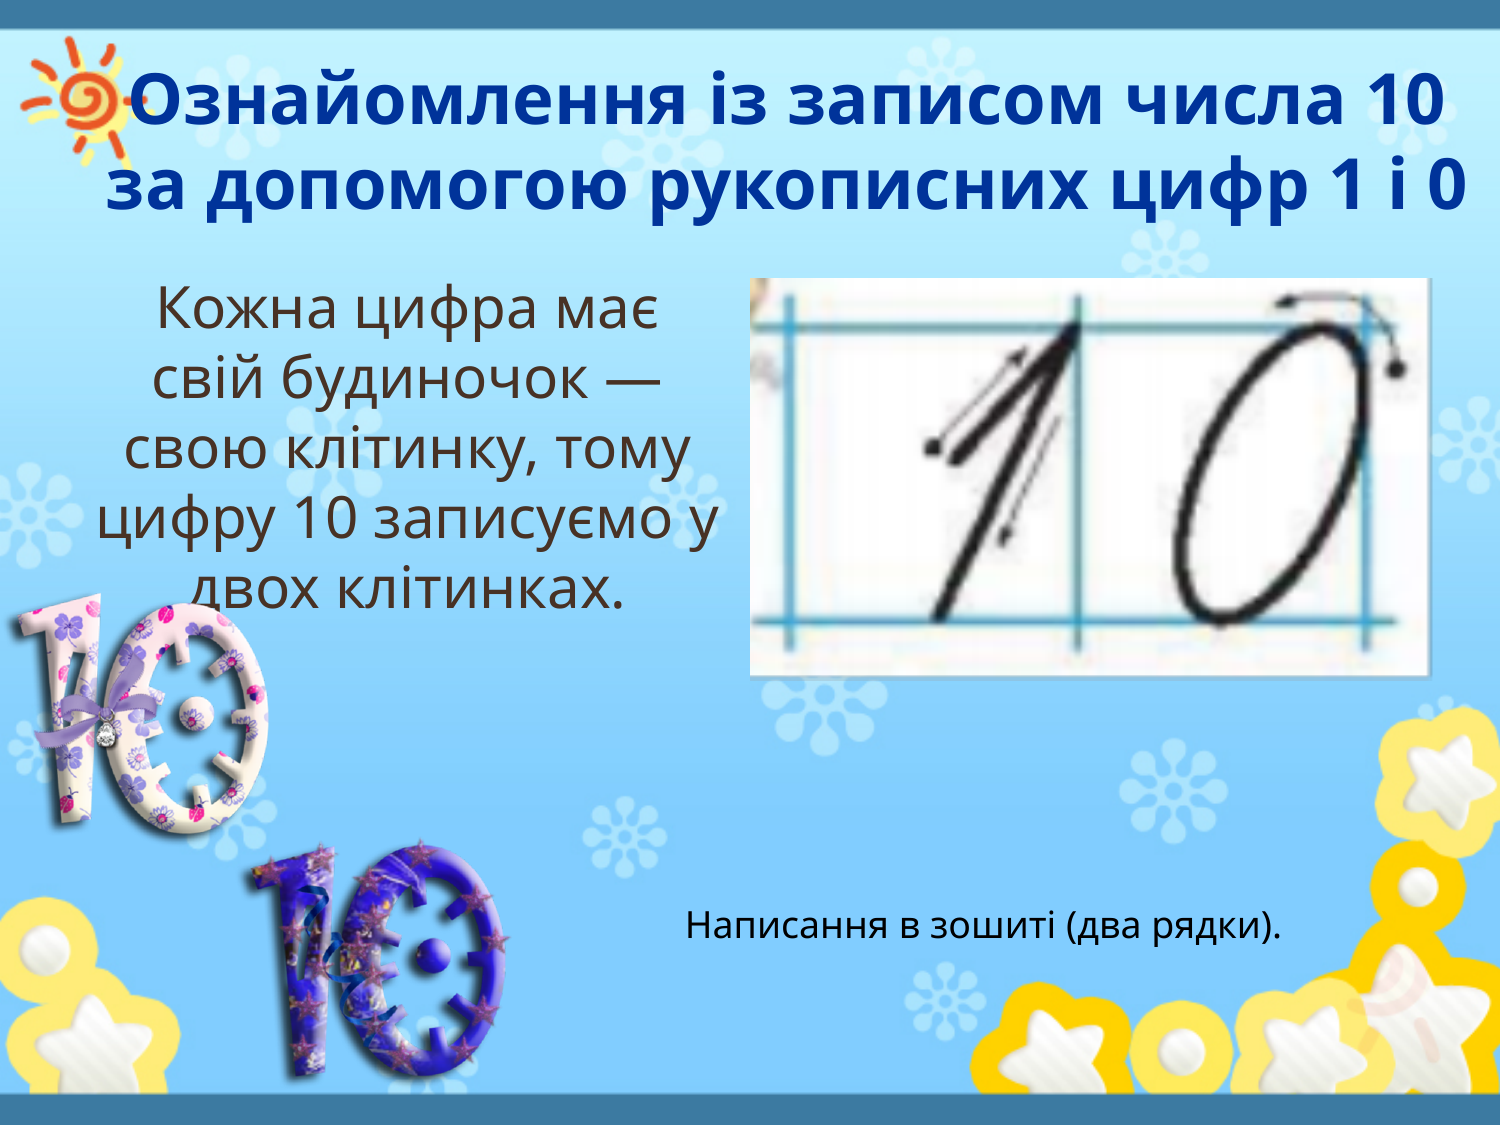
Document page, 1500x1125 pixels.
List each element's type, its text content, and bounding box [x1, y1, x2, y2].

list Кожна цифра має свій будиночок — свою клітинку, тому цифру 10 записуємо у двох клітинках. [76, 262, 738, 646]
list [749, 278, 1436, 681]
text_box Написання в зошиті (два рядки). [670, 893, 1298, 953]
picture [0, 0, 1500, 1125]
title Ознайомлення із записом числа 10 за допомогою рукописних цифр 1 і 0 [75, 45, 1500, 233]
